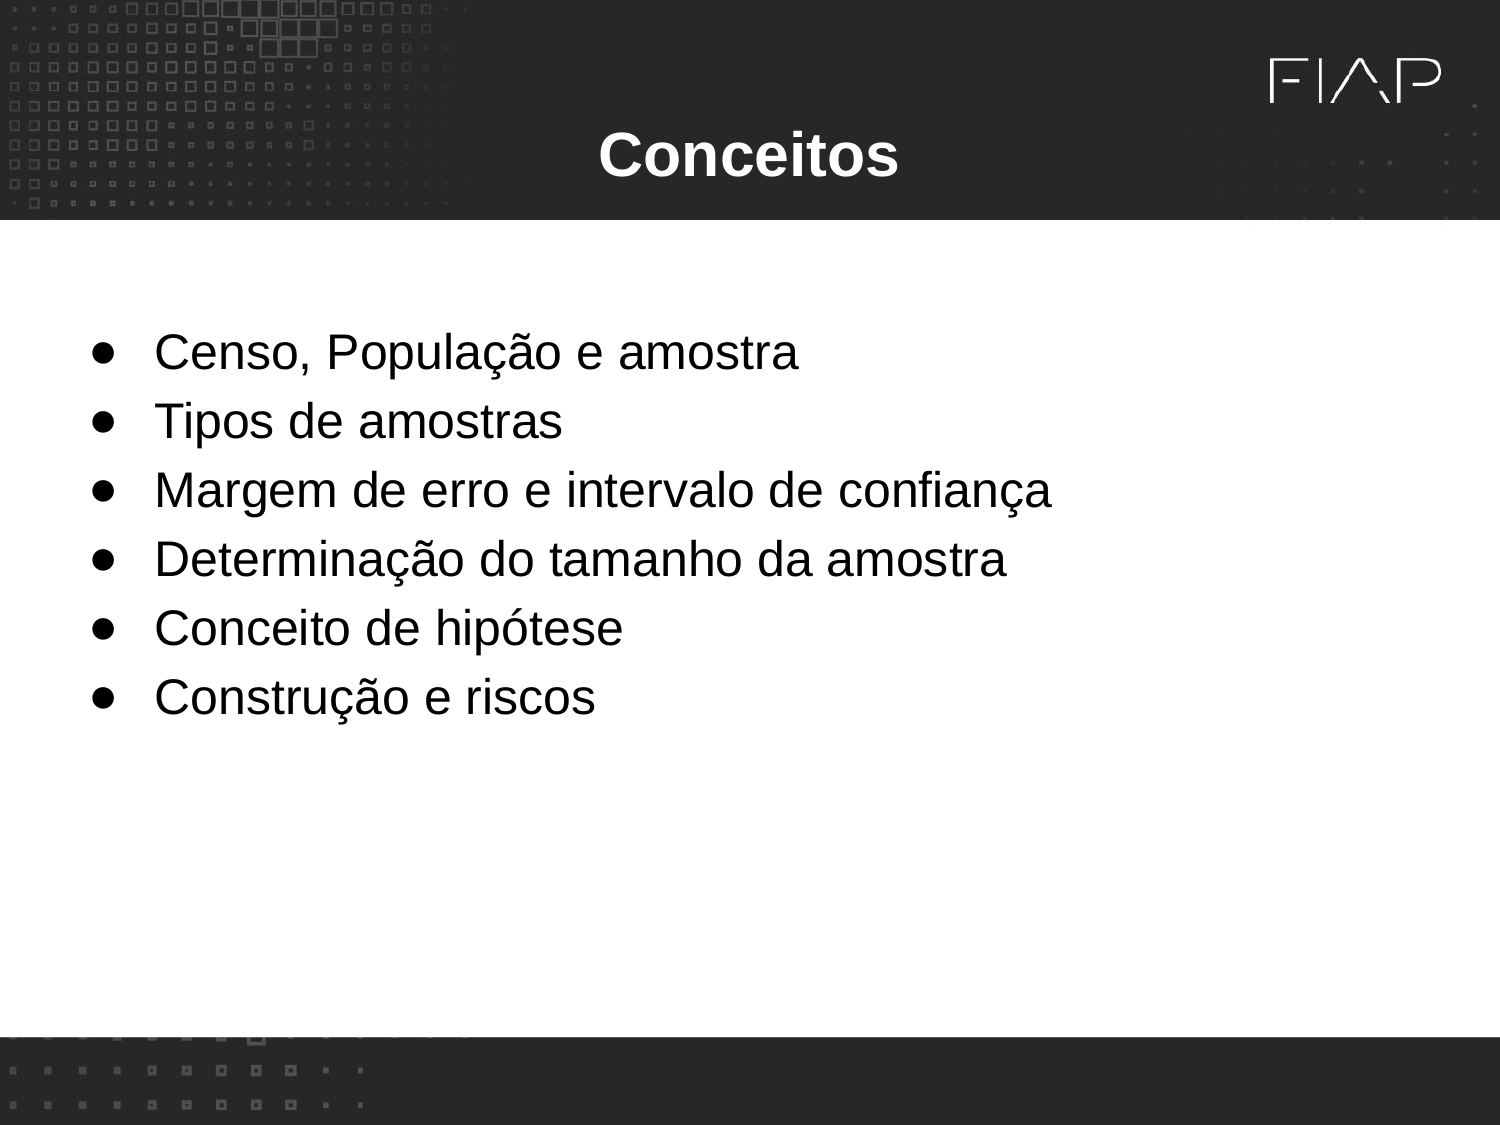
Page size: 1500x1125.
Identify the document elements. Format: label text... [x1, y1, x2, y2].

text_box Conceitos [74, 57, 1425, 246]
picture [0, 0, 1500, 804]
text_box Censo, População e amostra Tipos de amostras Margem de erro e intervalo de confiança Determinação do tamanho da amostra Conceito de hipótese Construção e riscos [64, 243, 1415, 986]
picture [0, 1038, 1500, 1125]
